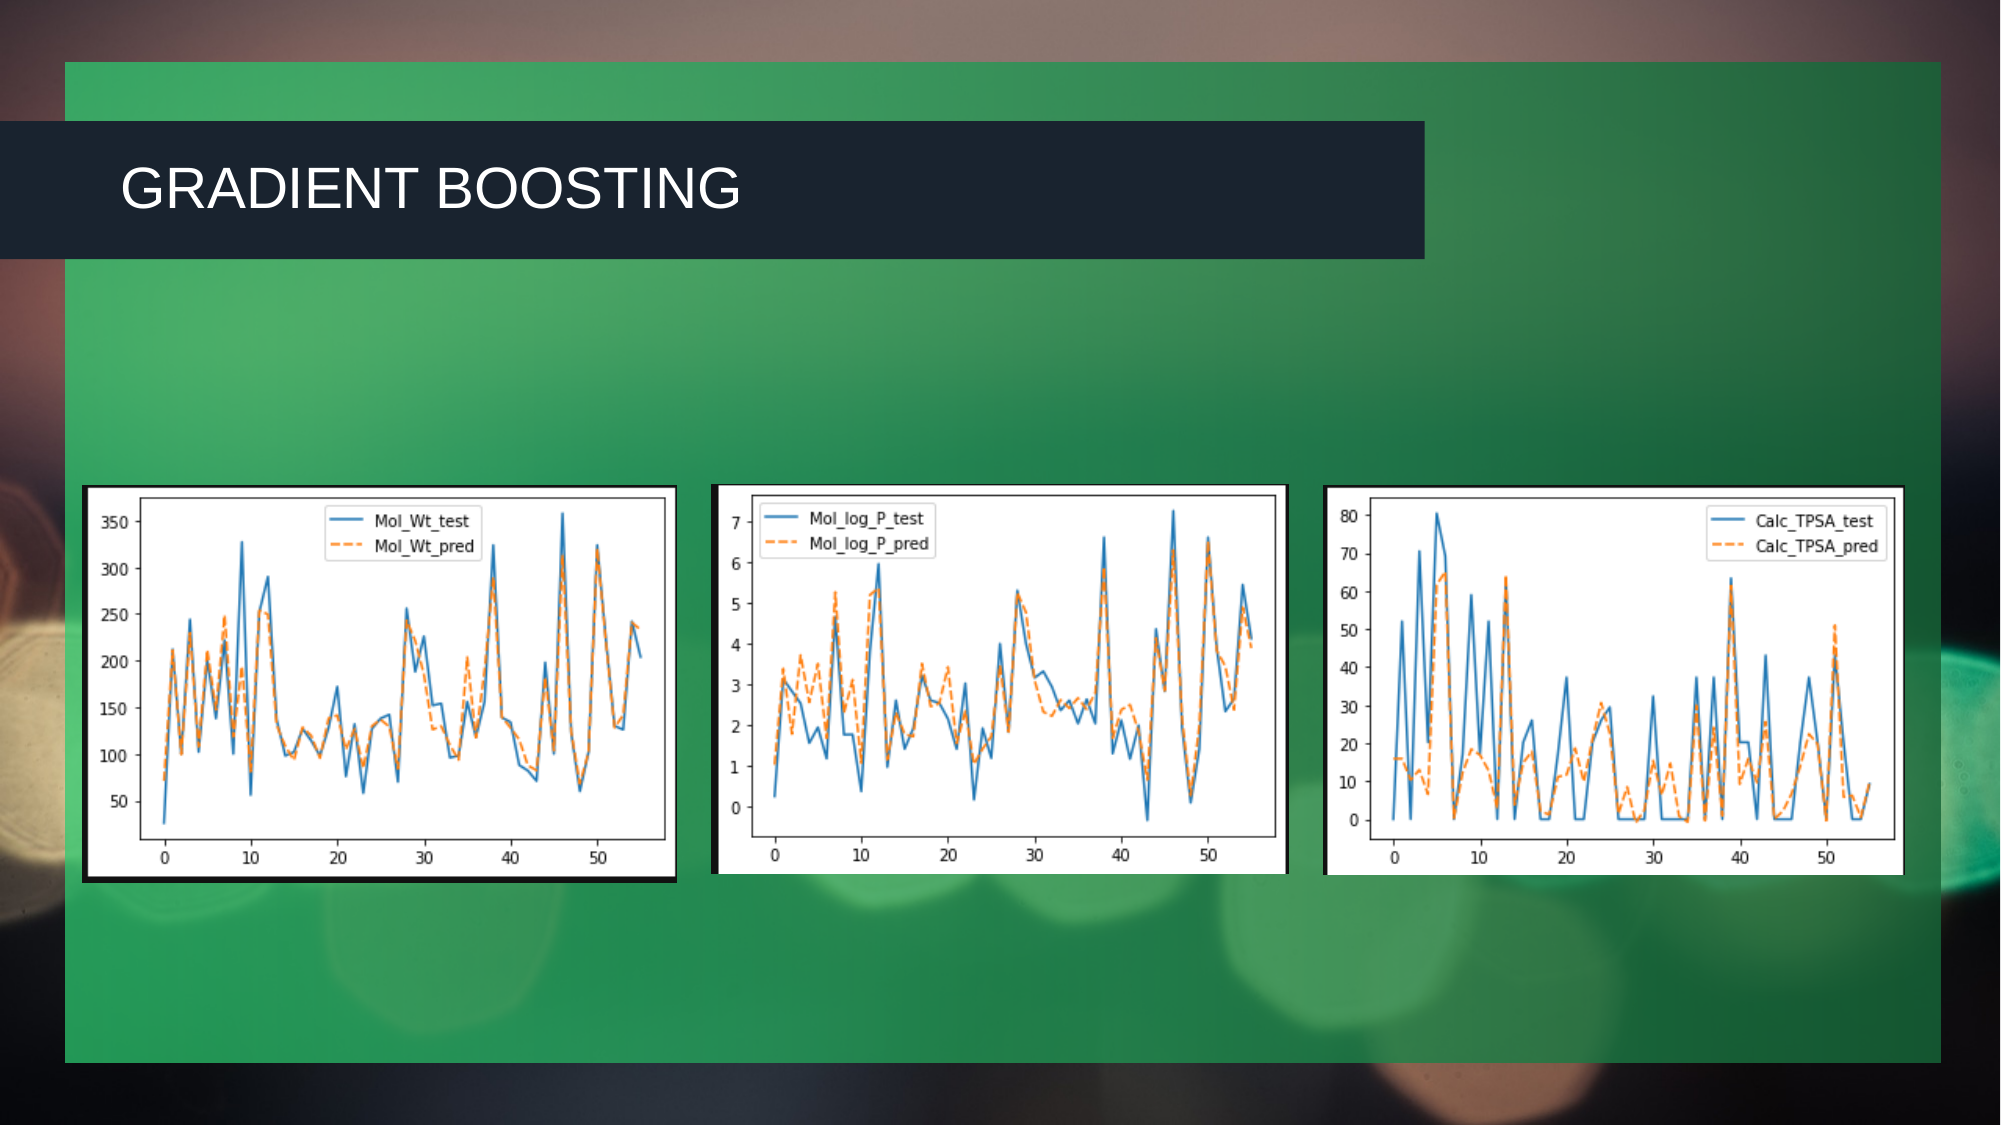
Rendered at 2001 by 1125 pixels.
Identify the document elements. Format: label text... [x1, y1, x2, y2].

picture [1323, 485, 1905, 875]
picture [82, 485, 677, 883]
picture [711, 484, 1289, 874]
subtitle GRADIENT BOOSTING [0, 121, 1425, 260]
picture [0, 0, 2001, 1125]
